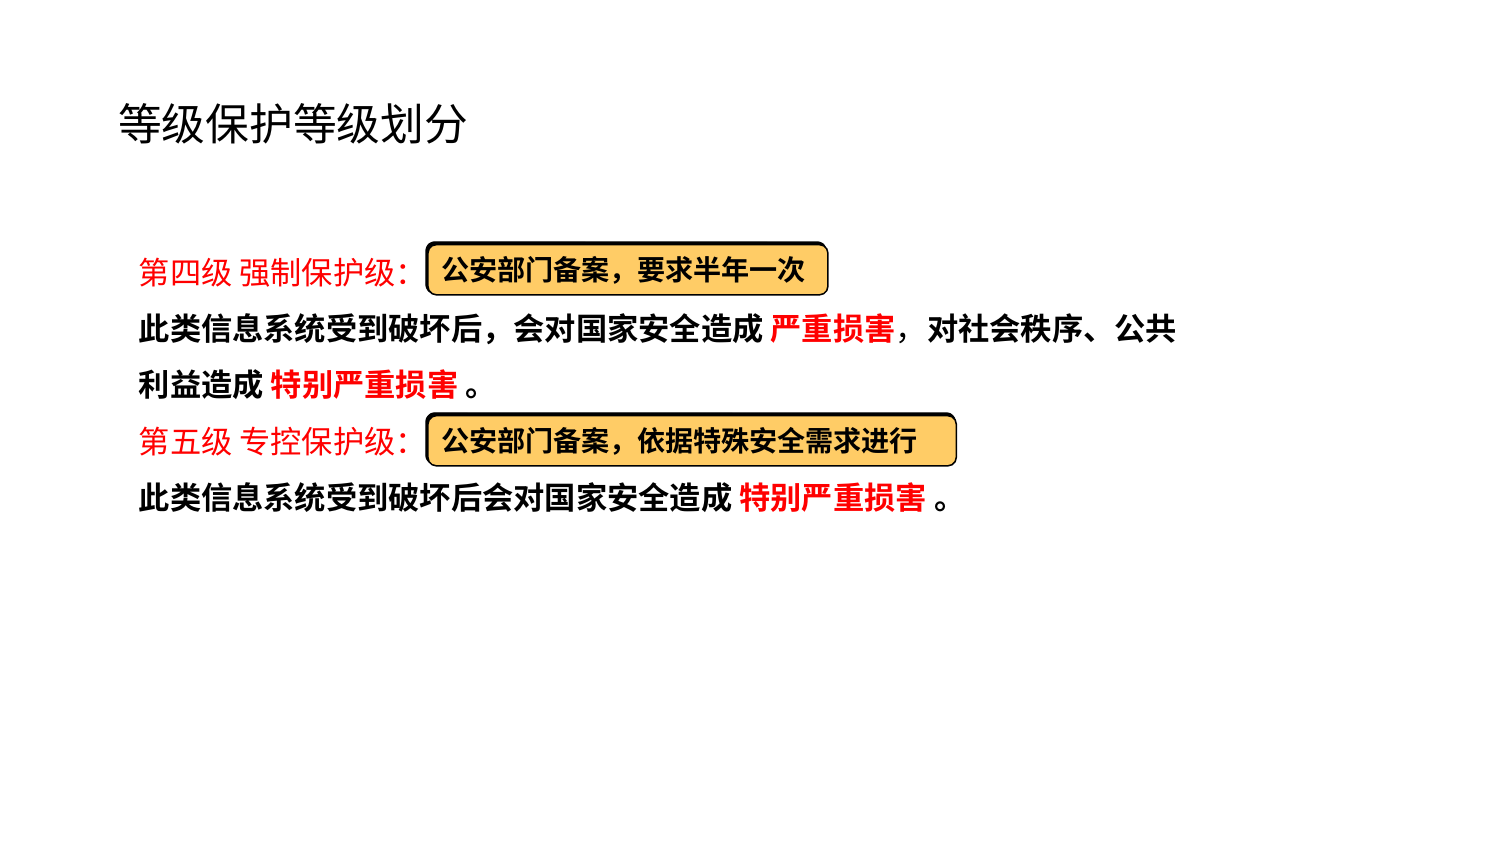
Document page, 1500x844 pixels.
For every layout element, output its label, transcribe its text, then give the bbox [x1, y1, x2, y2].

text_box 公安部门备案，依据特殊安全需求进行 [427, 415, 957, 466]
text_box 第四级 强制保护级： 此类信息系统受到破坏后，会对国家安全造成 严重损害，对社会秩序、公共利益造成 特别严重损害 。 第五级 专控保护级： 此类信息系统受到破坏后会对国家安全造成 特别严重损害 。 [124, 137, 1205, 636]
title 等级保护等级划分 [103, 44, 1397, 208]
text_box 公安部门备案，要求半年一次 [427, 244, 828, 295]
